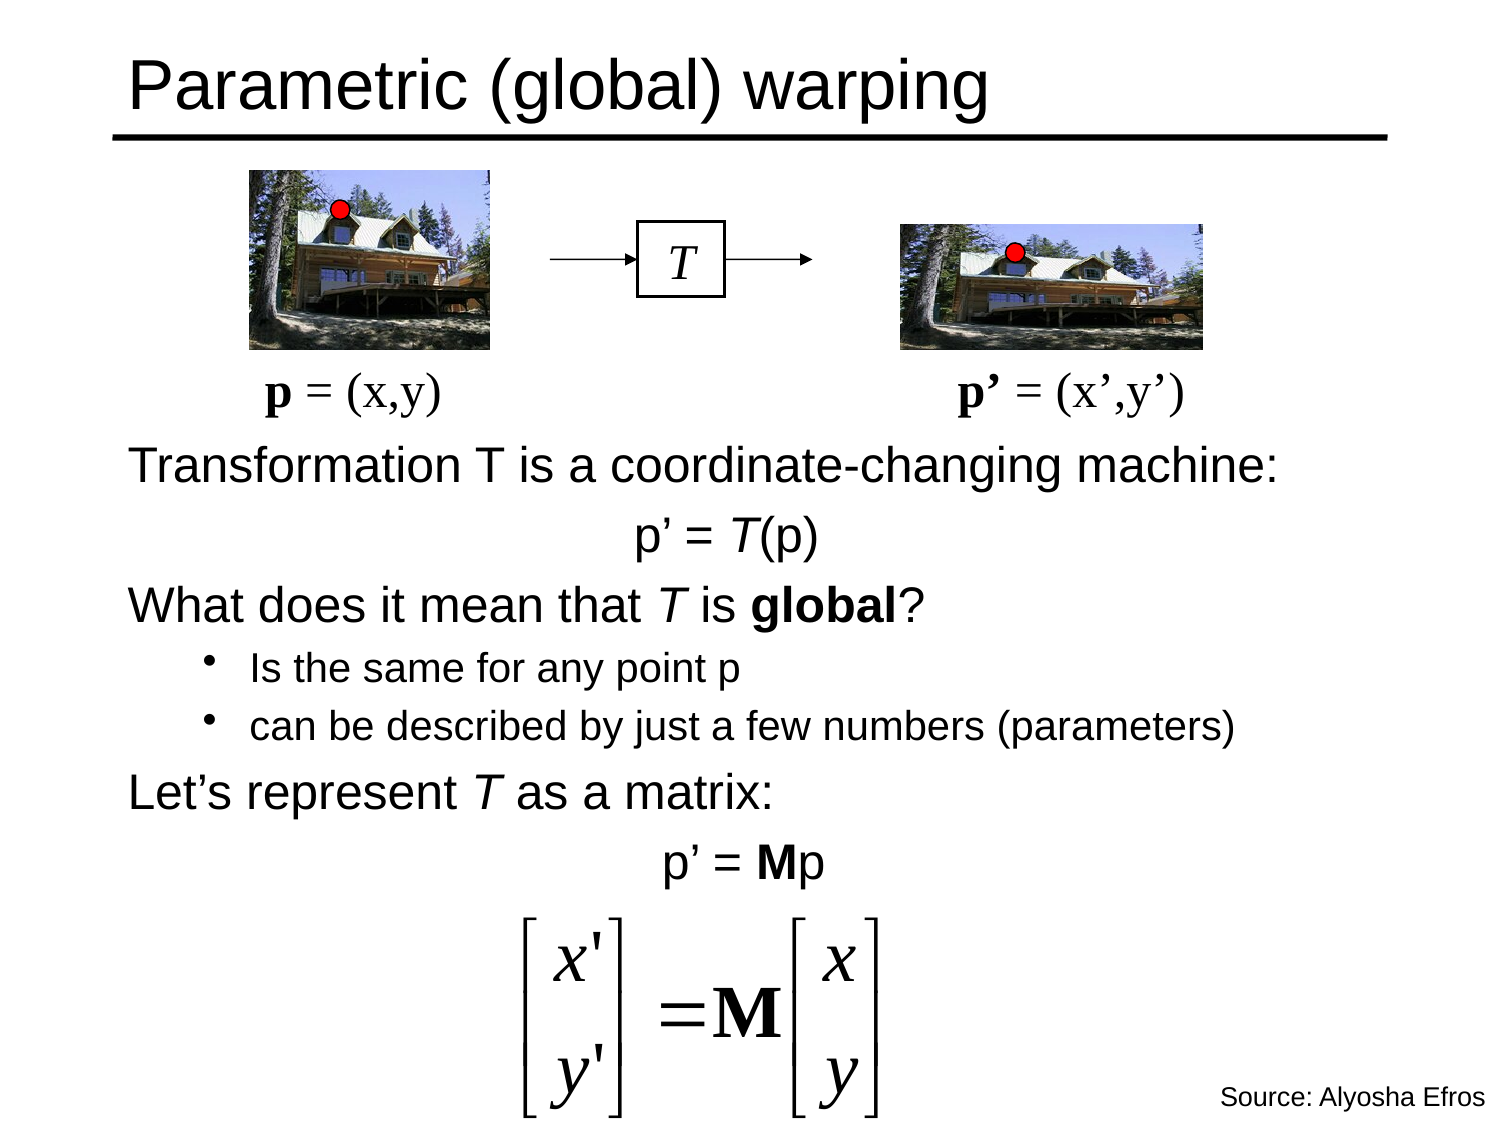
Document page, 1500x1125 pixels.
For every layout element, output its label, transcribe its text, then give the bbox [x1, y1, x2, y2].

list Transformation T is a coordinate-changing machine: p’ = T(p) What does it mean that T is global? Is the same for any point p can be described by just a few numbers (parameters) Let’s represent T as a matrix: p’ = Mp [112, 424, 1388, 938]
text_box p’ = (x’,y’) [942, 359, 1200, 425]
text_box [505, 899, 906, 1125]
title Parametric (global) warping [112, 12, 1388, 151]
picture [249, 170, 491, 351]
text_box p = (x,y) [250, 359, 457, 425]
text_box Source: Alyosha Efros [1205, 1071, 1500, 1119]
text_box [549, 221, 813, 301]
picture [899, 224, 1203, 351]
